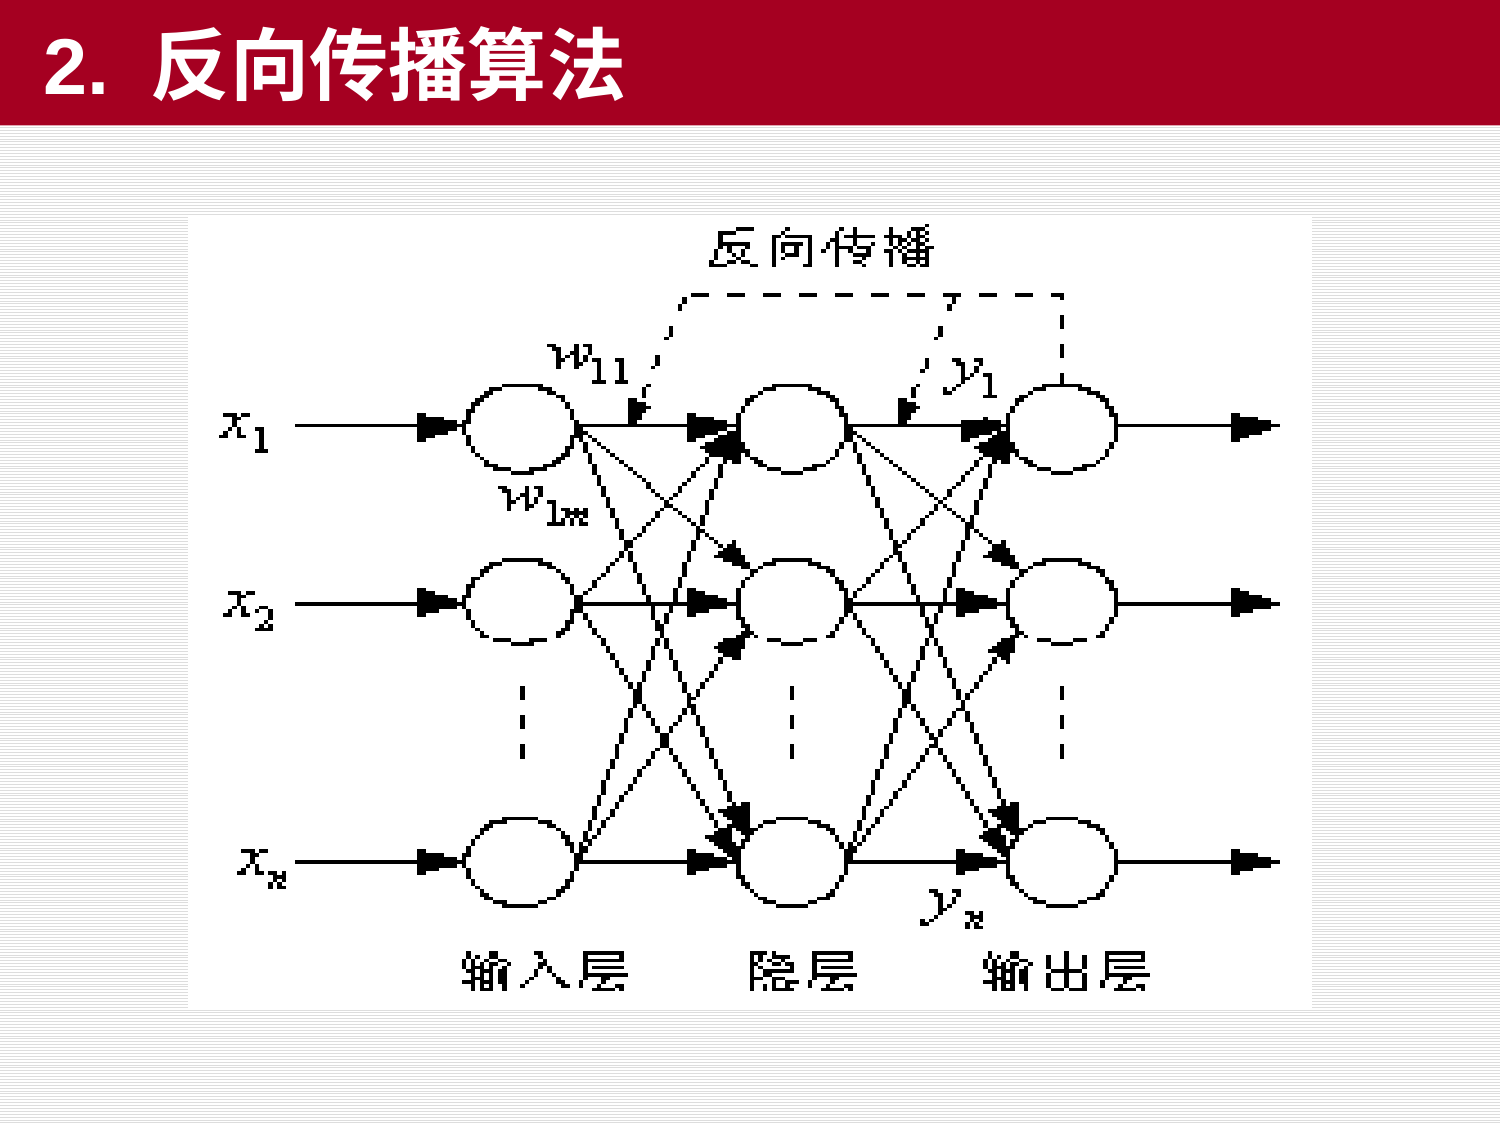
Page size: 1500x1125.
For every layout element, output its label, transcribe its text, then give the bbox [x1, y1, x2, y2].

title 2. 反向传播算法 [0, 0, 1500, 126]
picture [188, 217, 1312, 1010]
